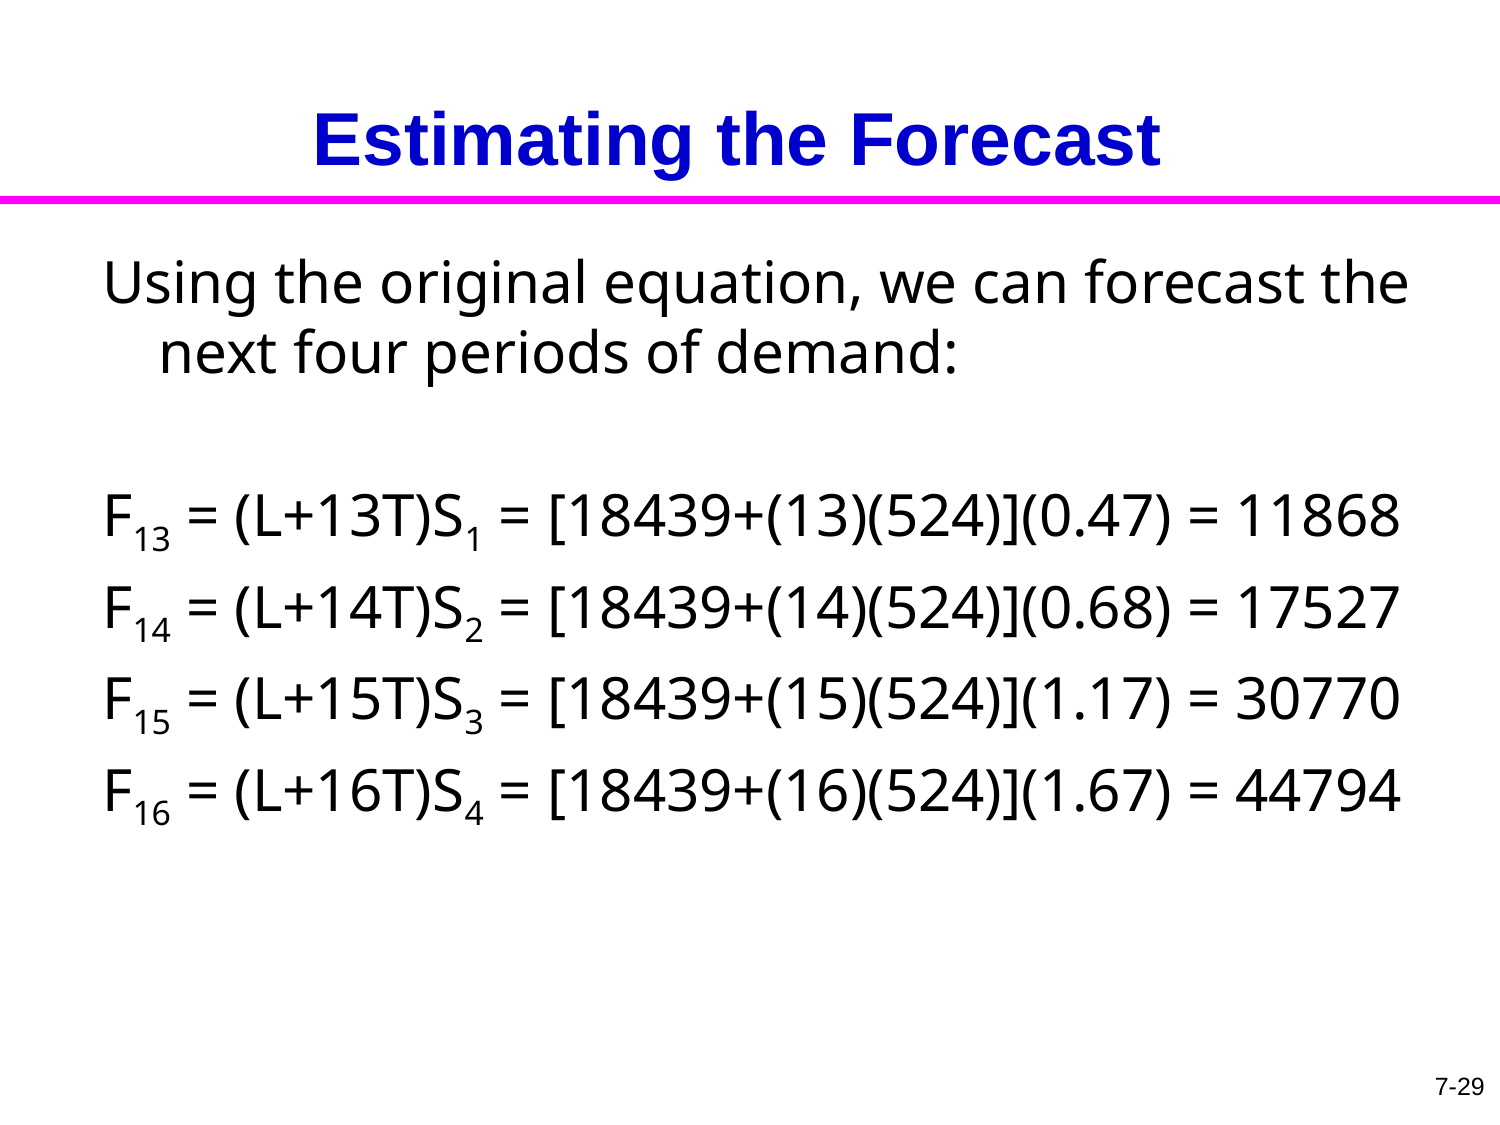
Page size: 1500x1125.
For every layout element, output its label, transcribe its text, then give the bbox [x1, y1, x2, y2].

slide_number 7-29 [1187, 1062, 1500, 1125]
list Using the original equation, we can forecast the next four periods of demand: F13 = (L+13T)S1 = [18439+(13)(524)](0.47) = 11868 F14 = (L+14T)S2 = [18439+(14)(524)](0.68) = 17527 F15 = (L+15T)S3 = [18439+(15)(524)](1.17) = 30770 F16 = (L+16T)S4 = [18439+(16)(524)](1.67) = 44794 [87, 237, 1463, 1088]
title Estimating the Forecast [99, 37, 1375, 188]
